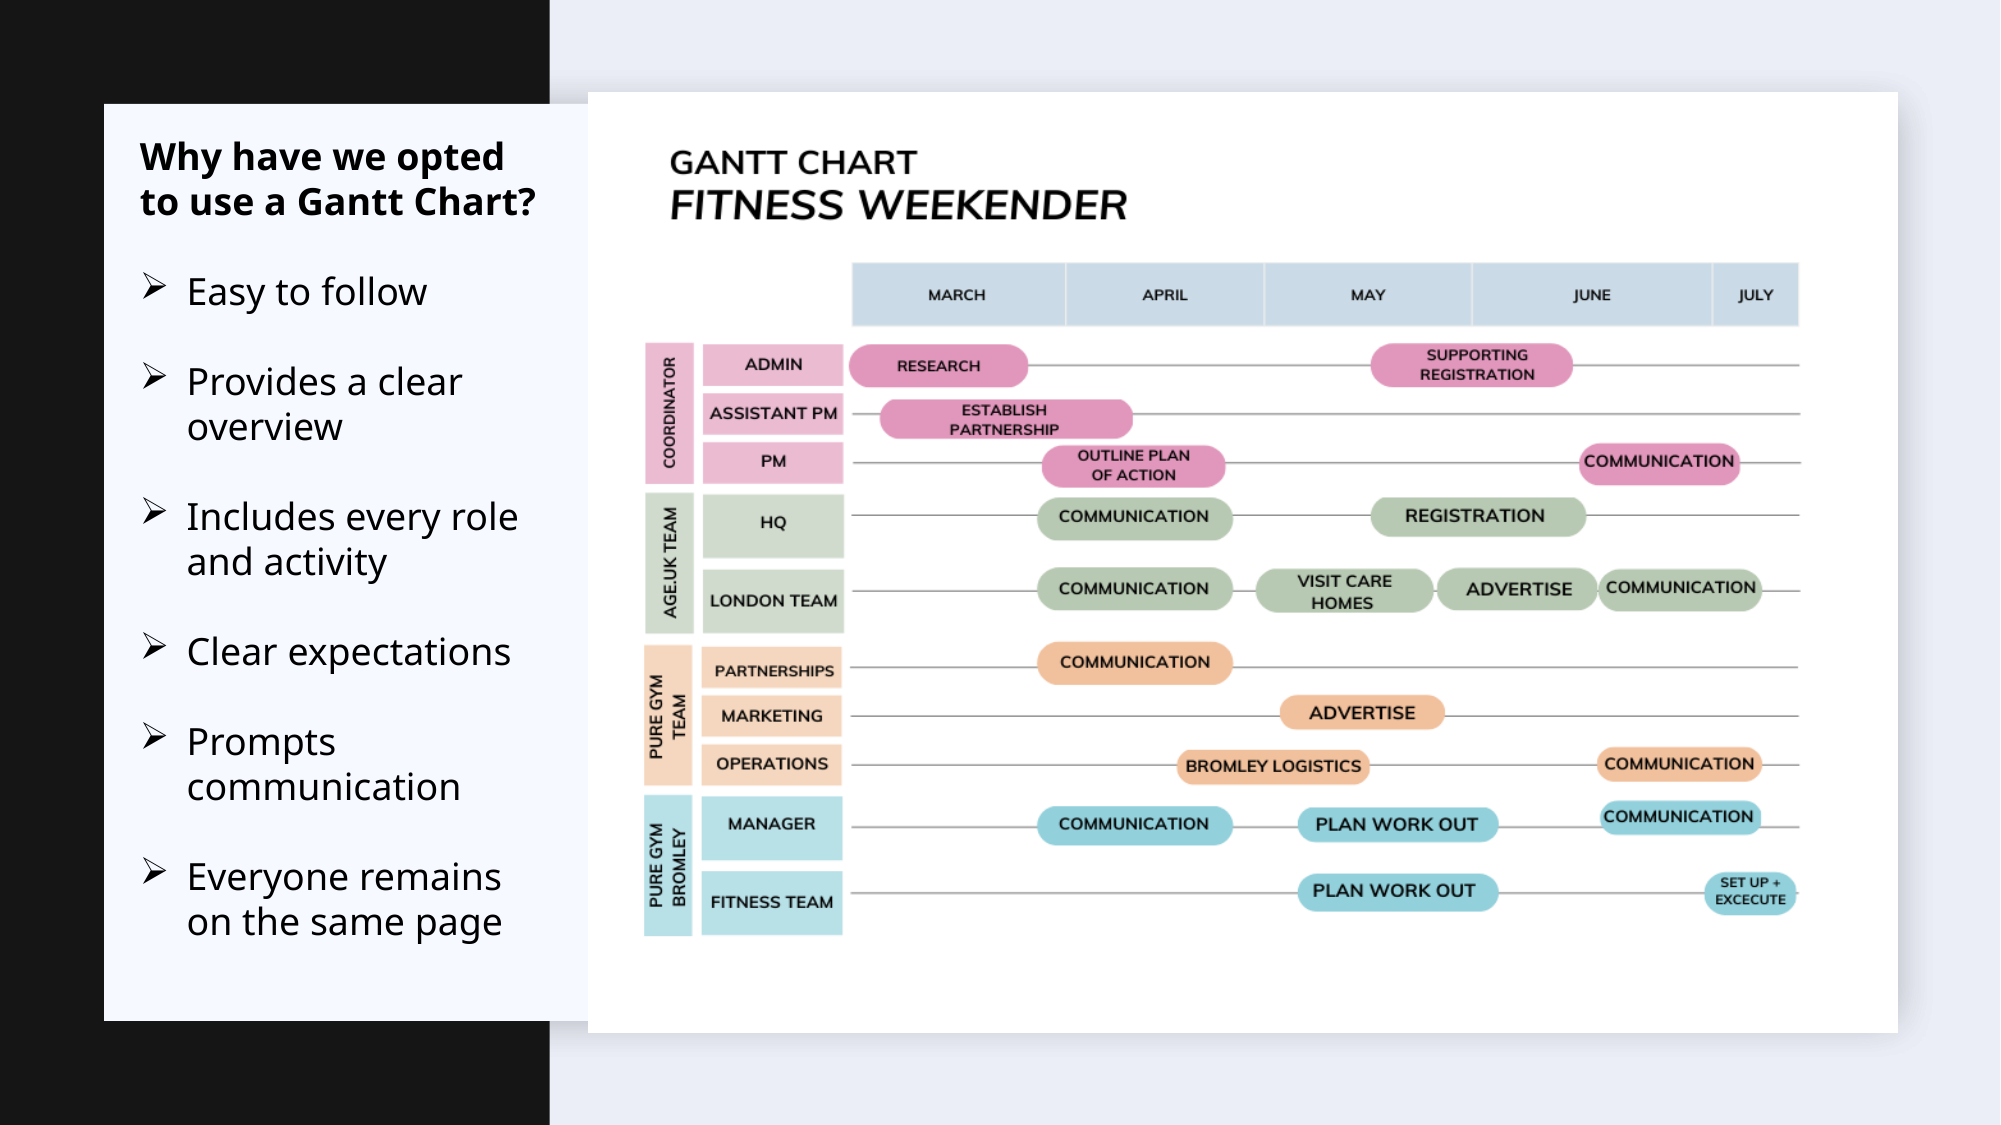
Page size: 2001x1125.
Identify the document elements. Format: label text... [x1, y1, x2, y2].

picture [588, 91, 1899, 1034]
text_box Why have we opted to use a Gantt Chart? Easy to follow Provides a clear overview Includes every role and activity Clear expectations Prompts communication Everyone remains on the same page [125, 125, 560, 951]
